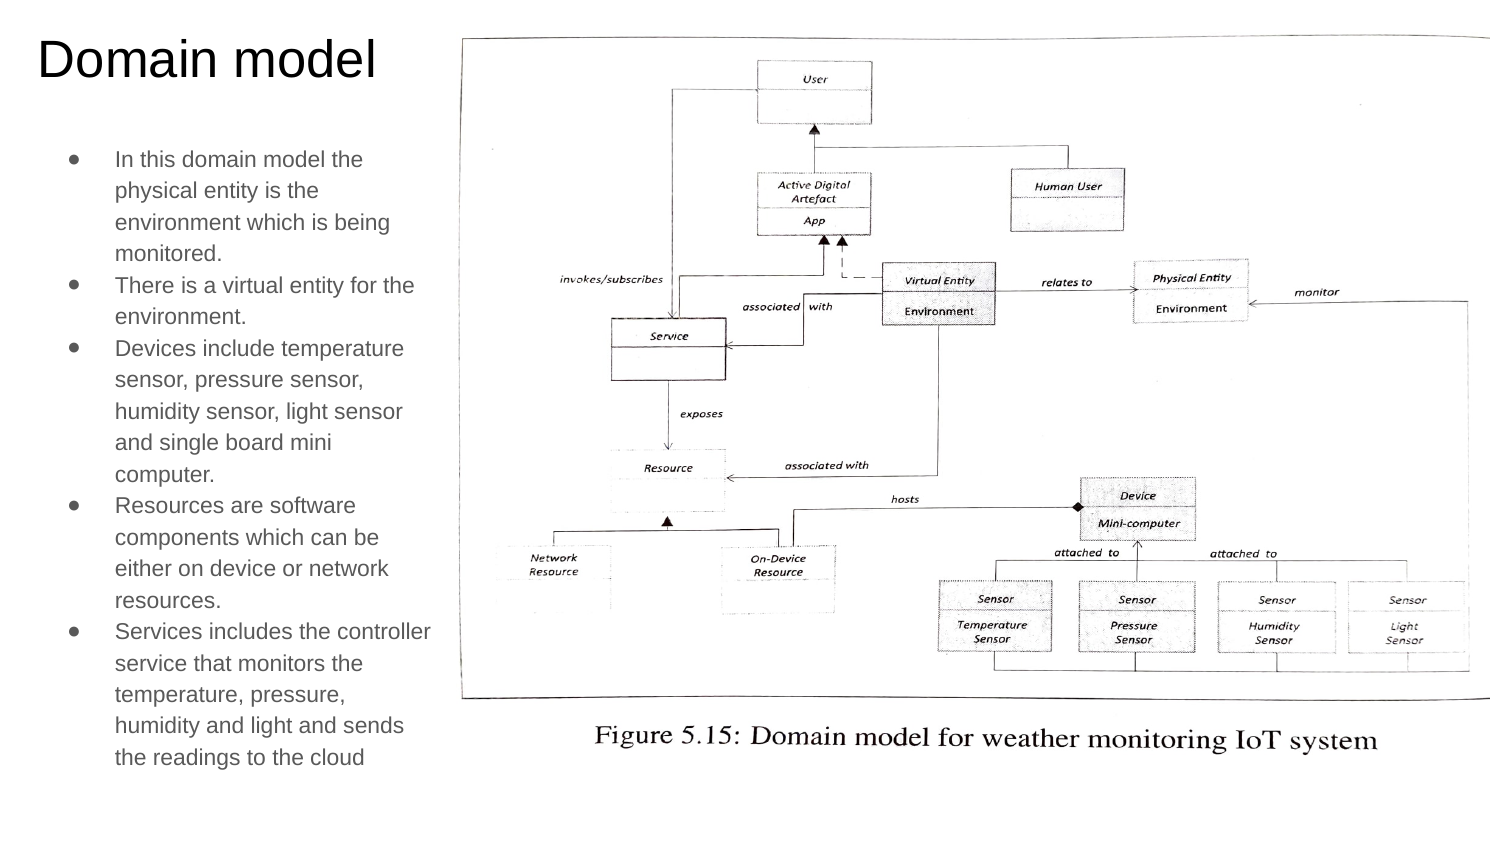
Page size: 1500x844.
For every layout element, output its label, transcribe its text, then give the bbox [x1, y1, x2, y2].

picture [456, 32, 1490, 766]
list In this domain model the physical entity is the environment which is being monitored. There is a virtual entity for the environment. Devices include temperature sensor, pressure sensor, humidity sensor, light sensor and single board mini computer. Resources are software components which can be either on device or network resources. Services includes the controller service that monitors the temperature, pressure, humidity and light and sends the readings to the cloud [26, 125, 448, 810]
title Domain model [22, 10, 428, 105]
